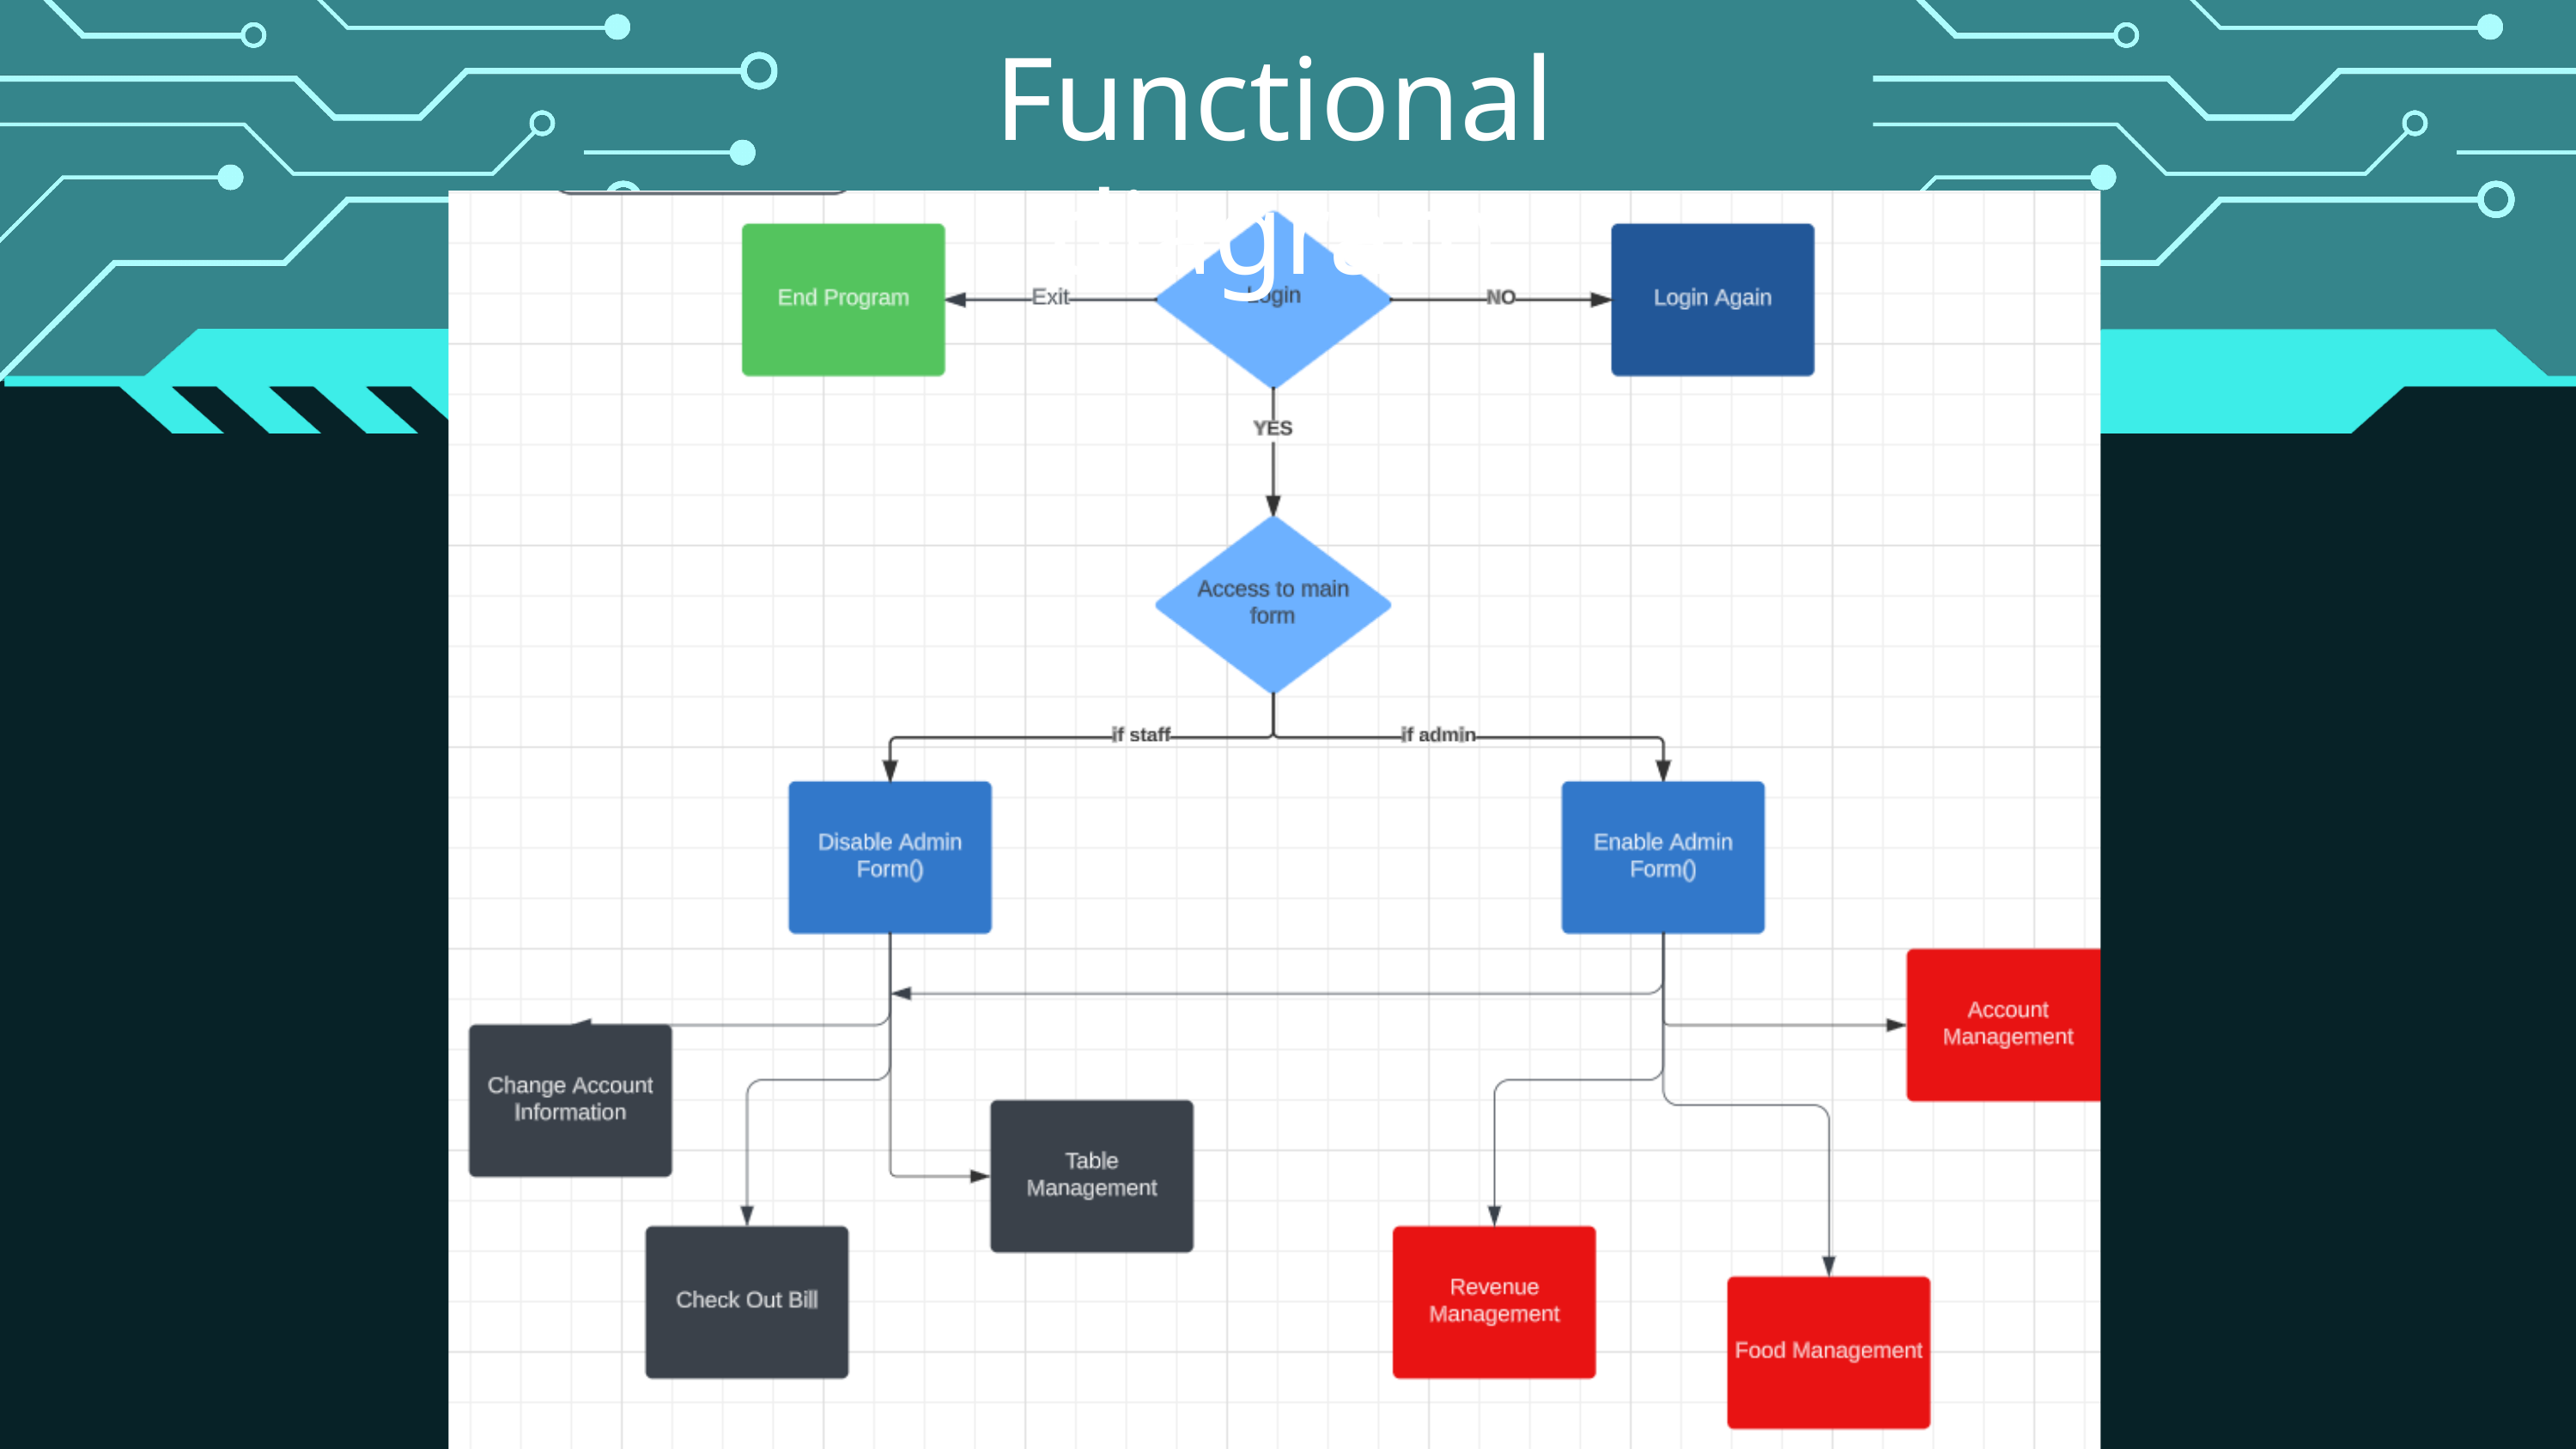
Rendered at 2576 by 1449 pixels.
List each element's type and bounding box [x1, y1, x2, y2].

text_box [2101, 391, 2576, 433]
text_box [0, 391, 448, 433]
text_box [0, 0, 2576, 382]
text_box [448, 391, 2101, 1449]
